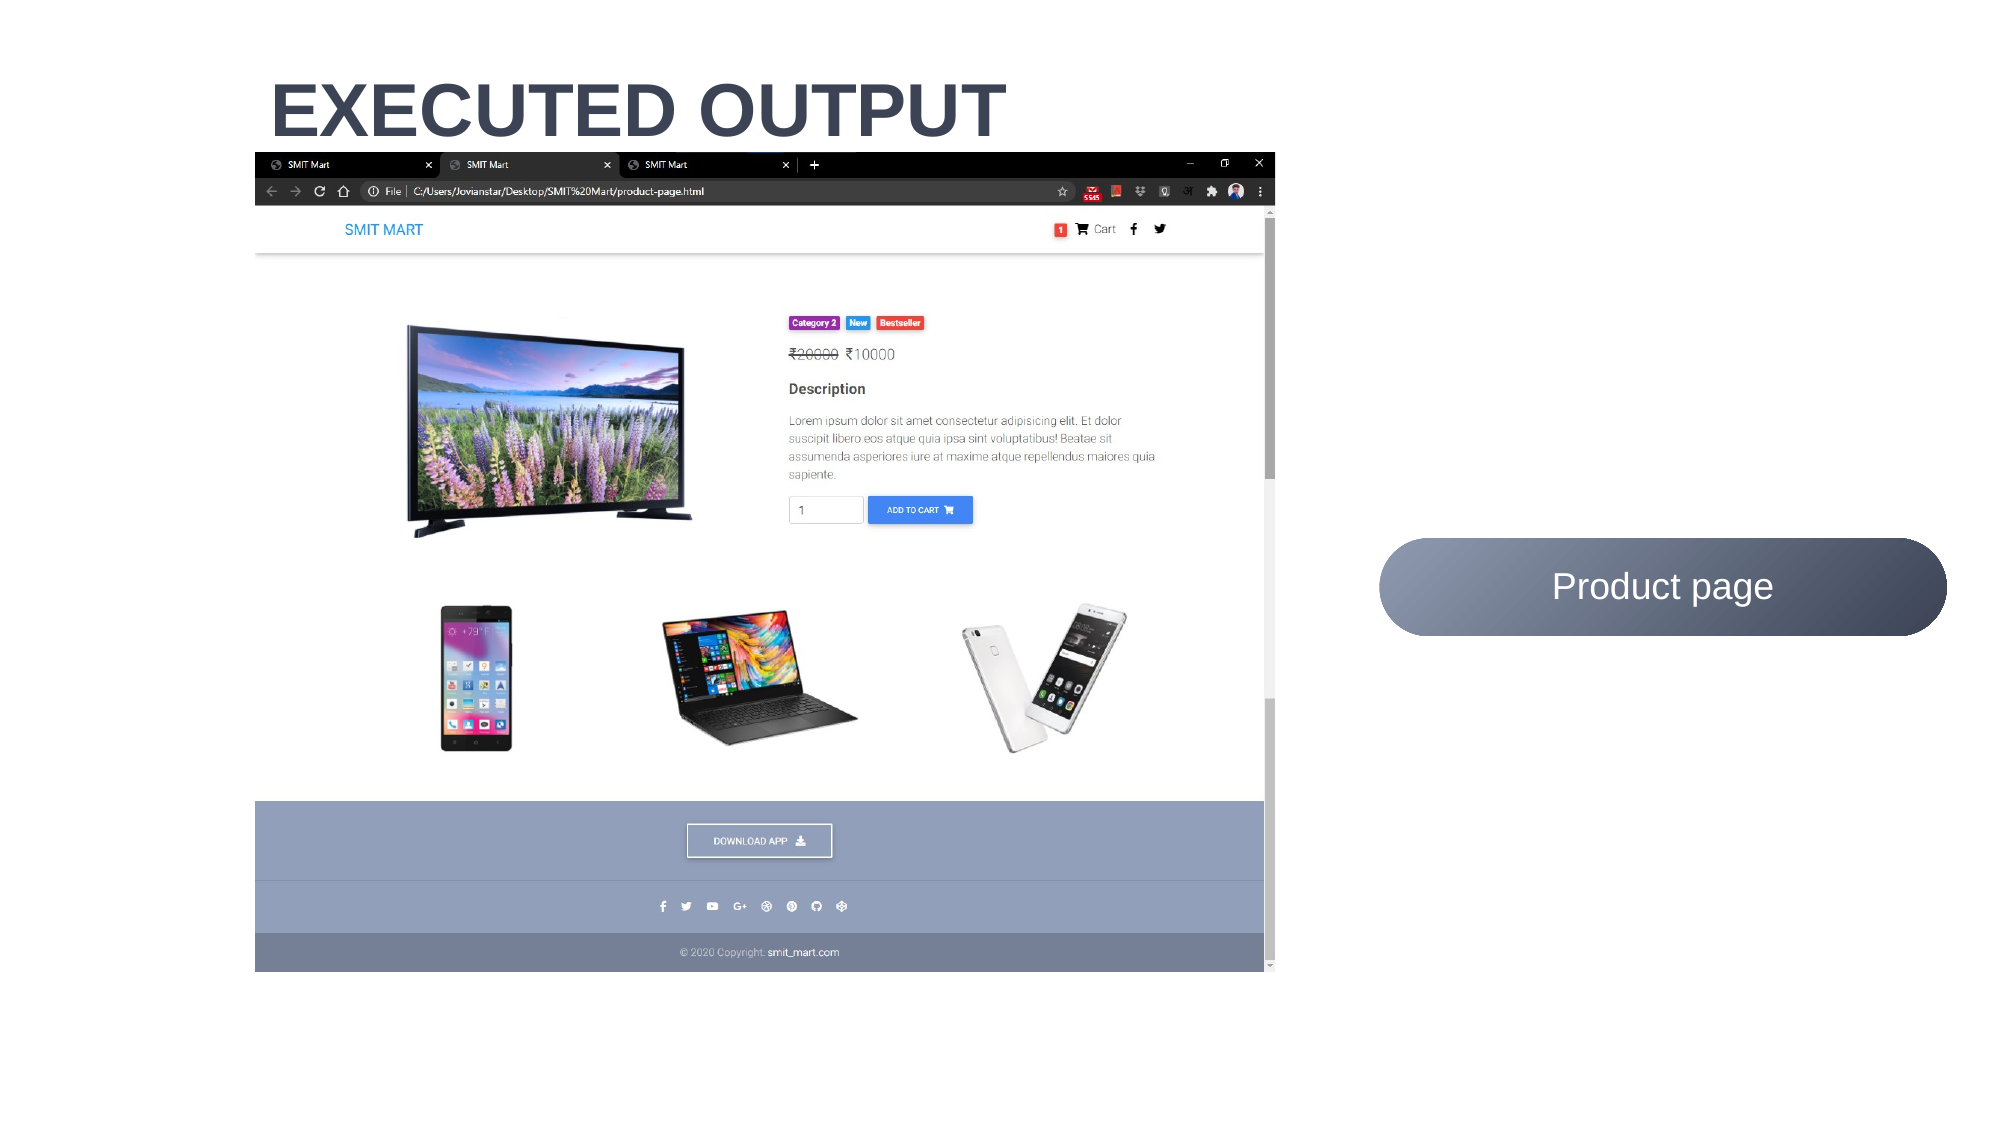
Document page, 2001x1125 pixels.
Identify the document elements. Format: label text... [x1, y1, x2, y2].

text_box EXECUTED OUTPUT [254, 29, 1745, 184]
picture [254, 152, 1276, 972]
text_box Product page [1379, 538, 1947, 636]
